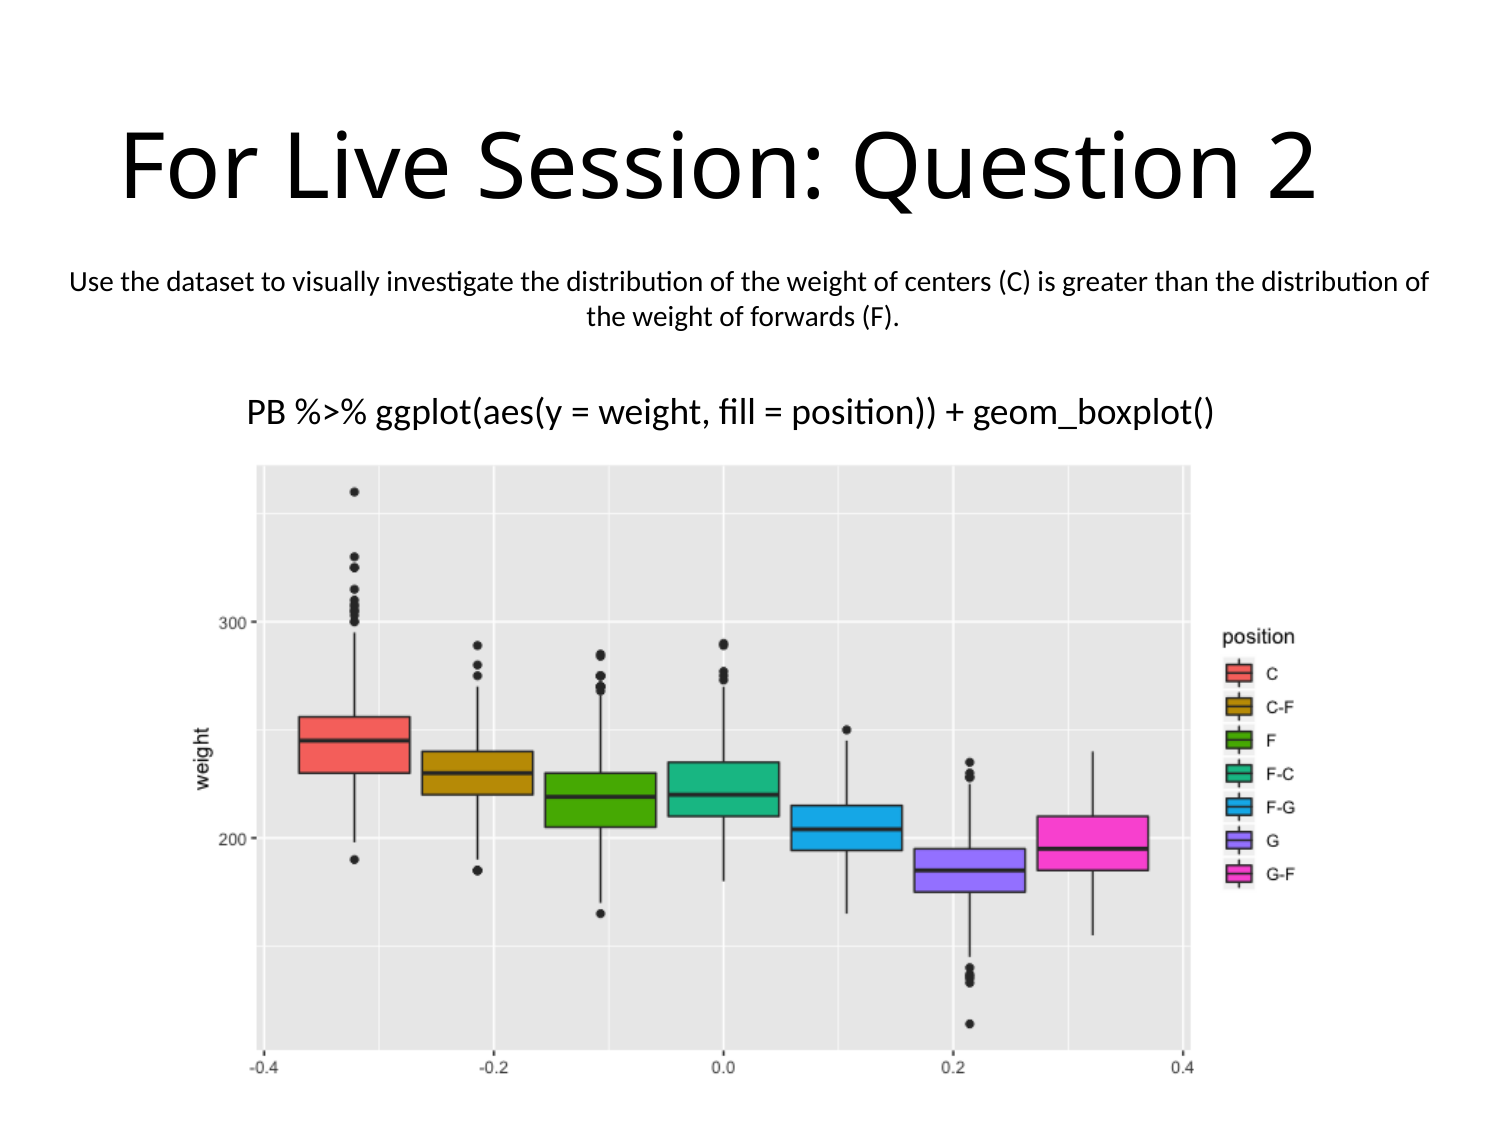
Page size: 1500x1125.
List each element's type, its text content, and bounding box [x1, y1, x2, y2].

text_box Use the dataset to visually investigate the distribution of the weight of centers (C) is greater than the distribution of the weight of forwards (F). [33, 255, 1467, 340]
picture [182, 455, 1317, 1089]
title For Live Session: Question 2 [103, 59, 1397, 255]
text_box PB %>% ggplot(aes(y = weight, fill = position)) + geom_boxplot() [103, 379, 1360, 439]
